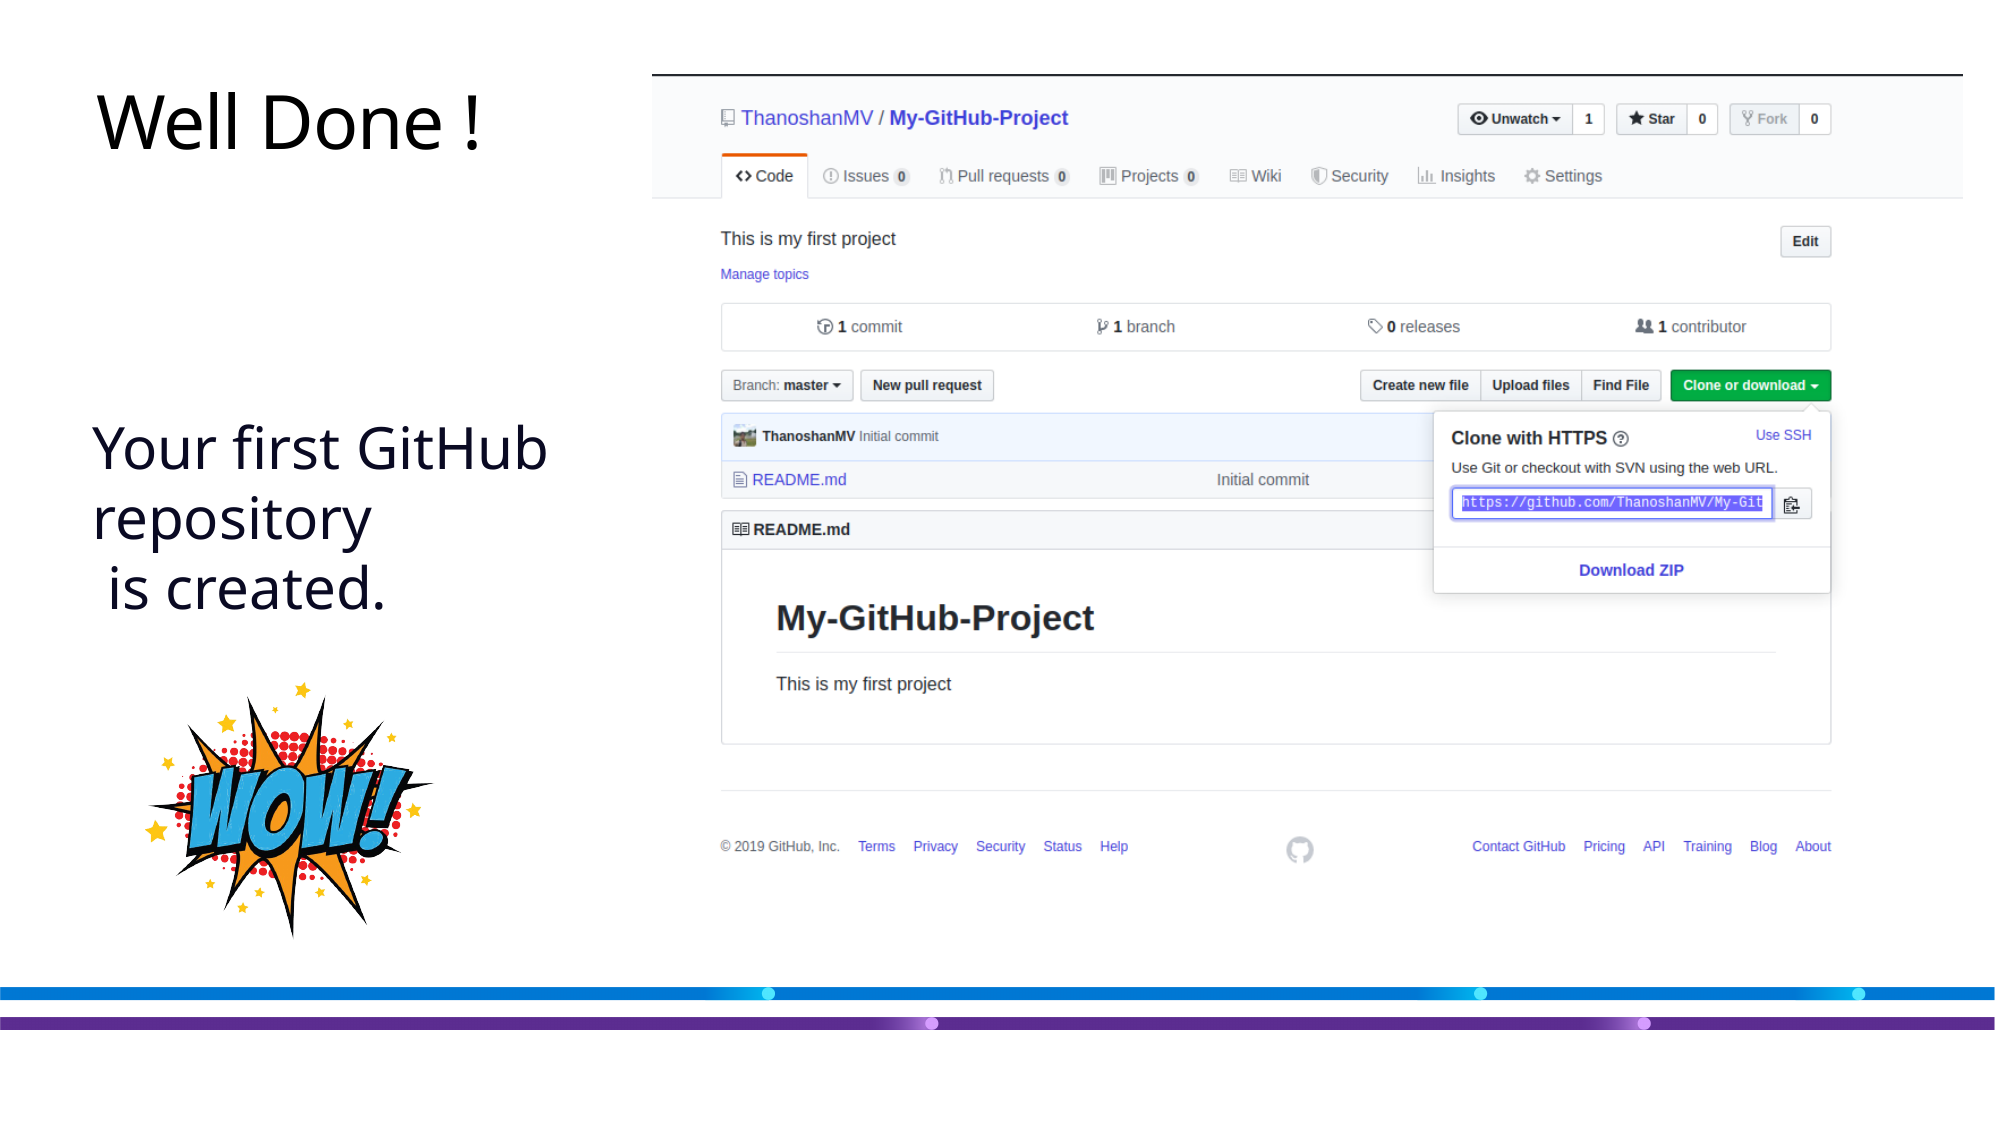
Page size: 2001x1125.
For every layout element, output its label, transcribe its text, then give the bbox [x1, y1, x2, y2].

picture [0, 987, 2000, 1030]
title Well Done ! [96, 75, 652, 166]
picture [133, 666, 446, 961]
text_box Your first GitHub repository is created. [77, 403, 628, 629]
picture [652, 74, 1963, 961]
